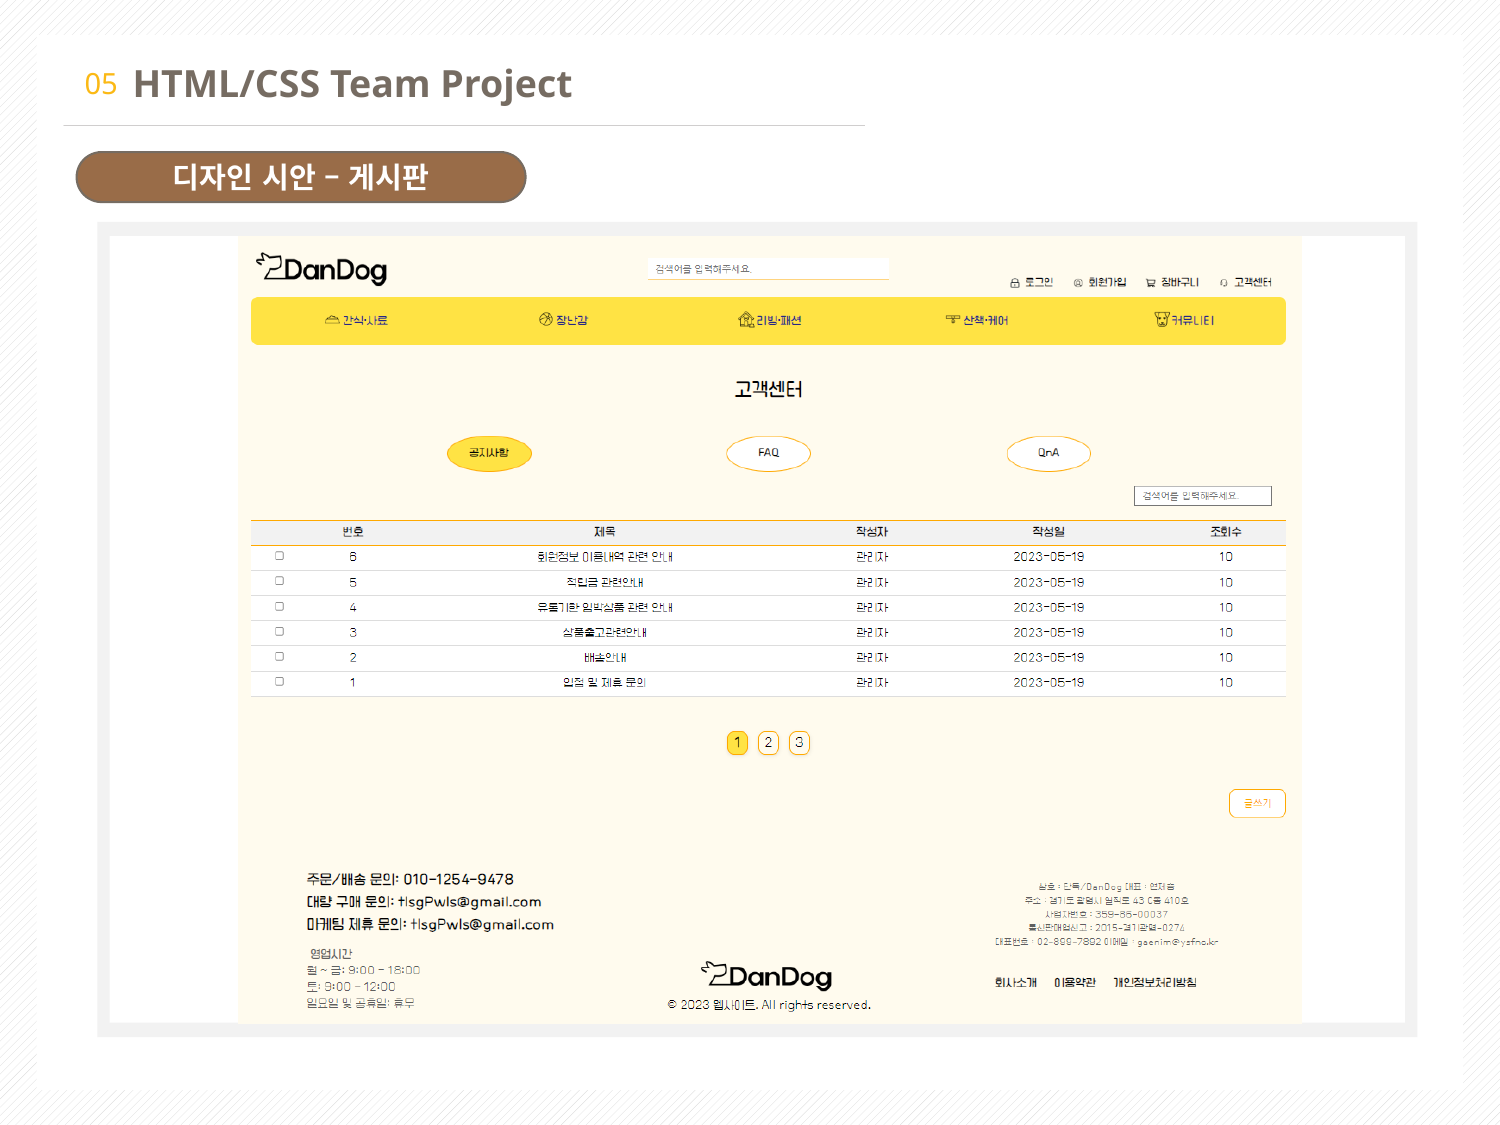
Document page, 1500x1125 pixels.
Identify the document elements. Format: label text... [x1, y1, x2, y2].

list HTML/CSS Team Project [132, 62, 758, 108]
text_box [97, 221, 1418, 1038]
text_box 디자인 시안 – 게시판 [75, 151, 527, 204]
list 05 [72, 63, 131, 107]
picture [238, 236, 1302, 1024]
